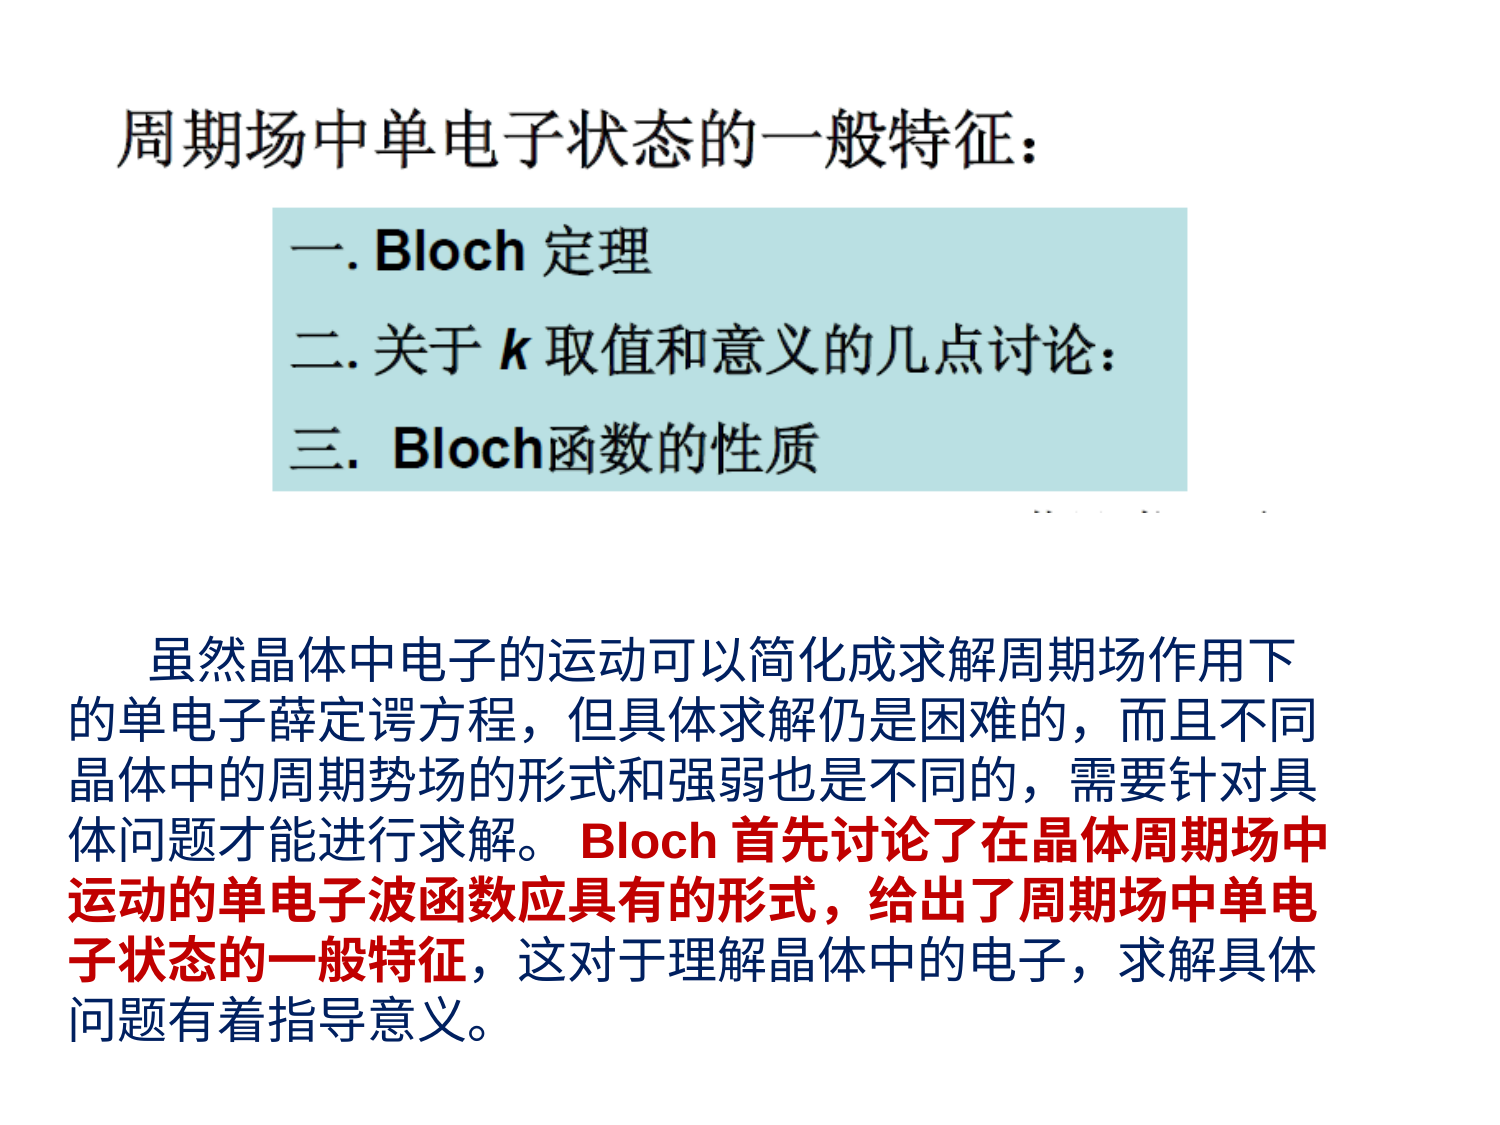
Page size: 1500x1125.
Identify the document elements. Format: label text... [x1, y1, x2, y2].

text_box 虽然晶体中电子的运动可以简化成求解周期场作用下 的单电子薛定谔方程，但具体求解仍是困难的，而且不同 晶体中的周期势场的形式和强弱也是不同的，需要针对具 体问题才能进行求解。Bloch首先讨论了在晶体周期场中 运动的单电子波函数应具有的形式，给出了周期场中单电 子状态的一般特征，这对于理解晶体中的电子，求解具体 问题有着指导意义。 [53, 621, 1376, 1057]
picture [100, 30, 1270, 513]
